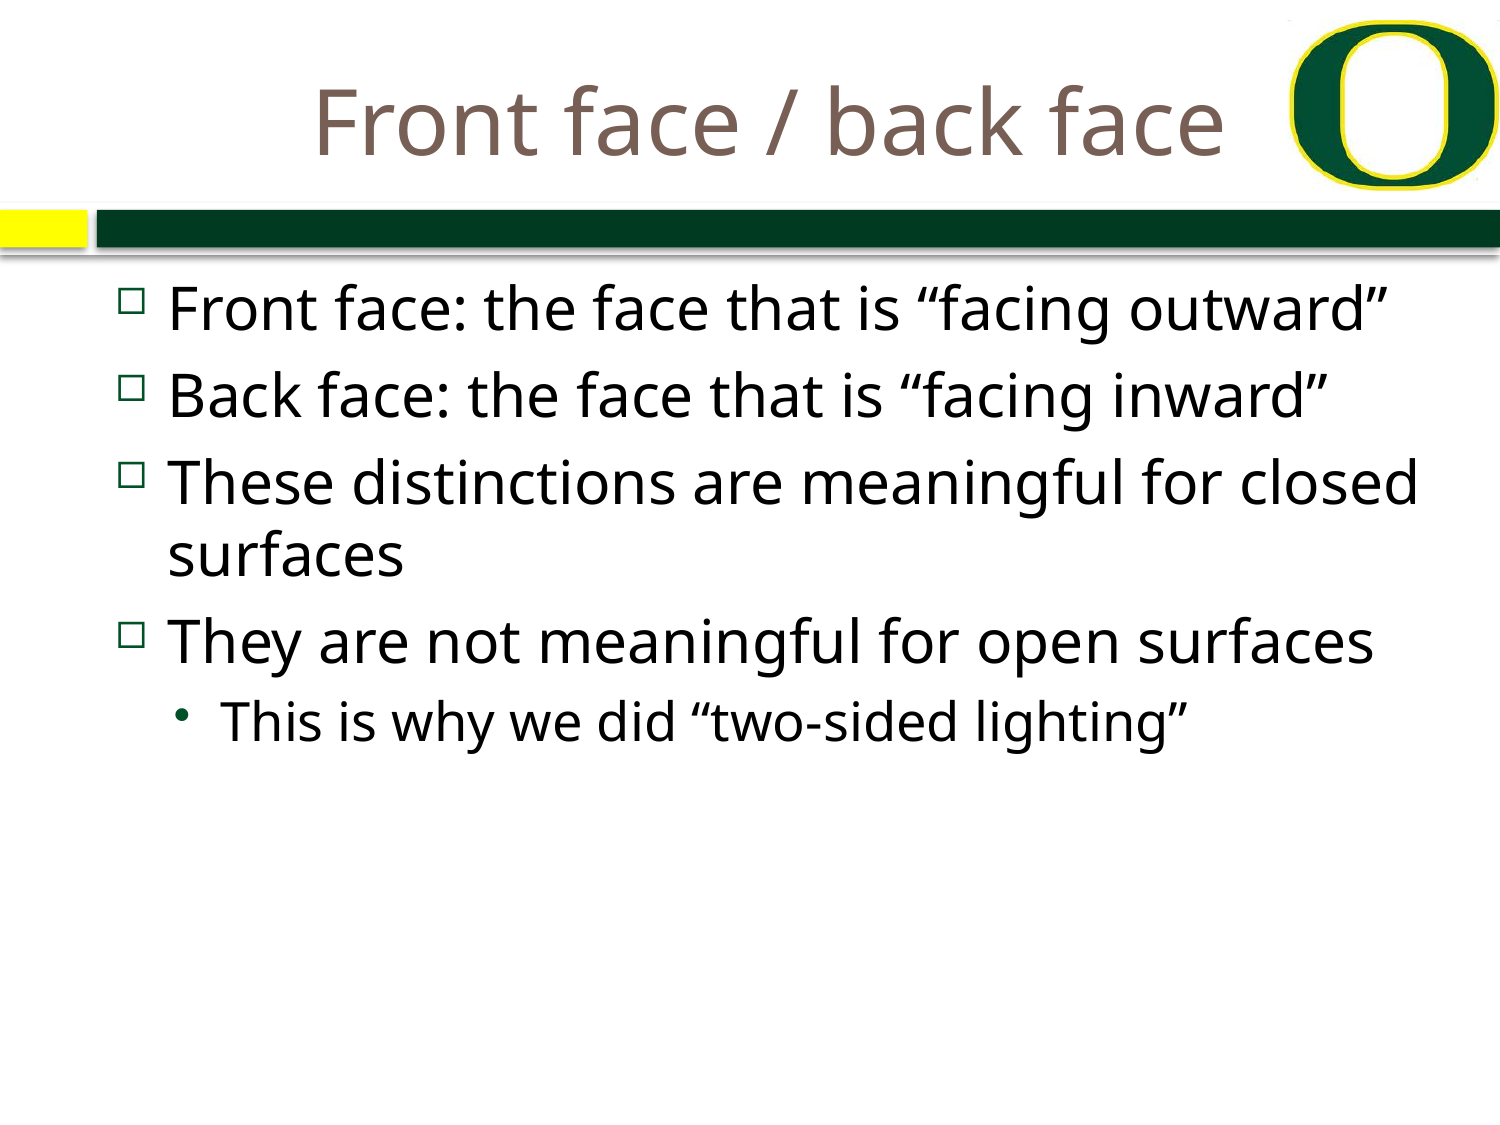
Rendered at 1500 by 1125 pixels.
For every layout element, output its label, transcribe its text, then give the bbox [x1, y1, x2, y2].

picture [1287, 20, 1500, 191]
list Front face: the face that is “facing outward” Back face: the face that is “facing inward” These distinctions are meaningful for closed surfaces They are not meaningful for open surfaces This is why we did “two-sided lighting” [100, 262, 1438, 1000]
title Front face / back face [100, 37, 1438, 200]
